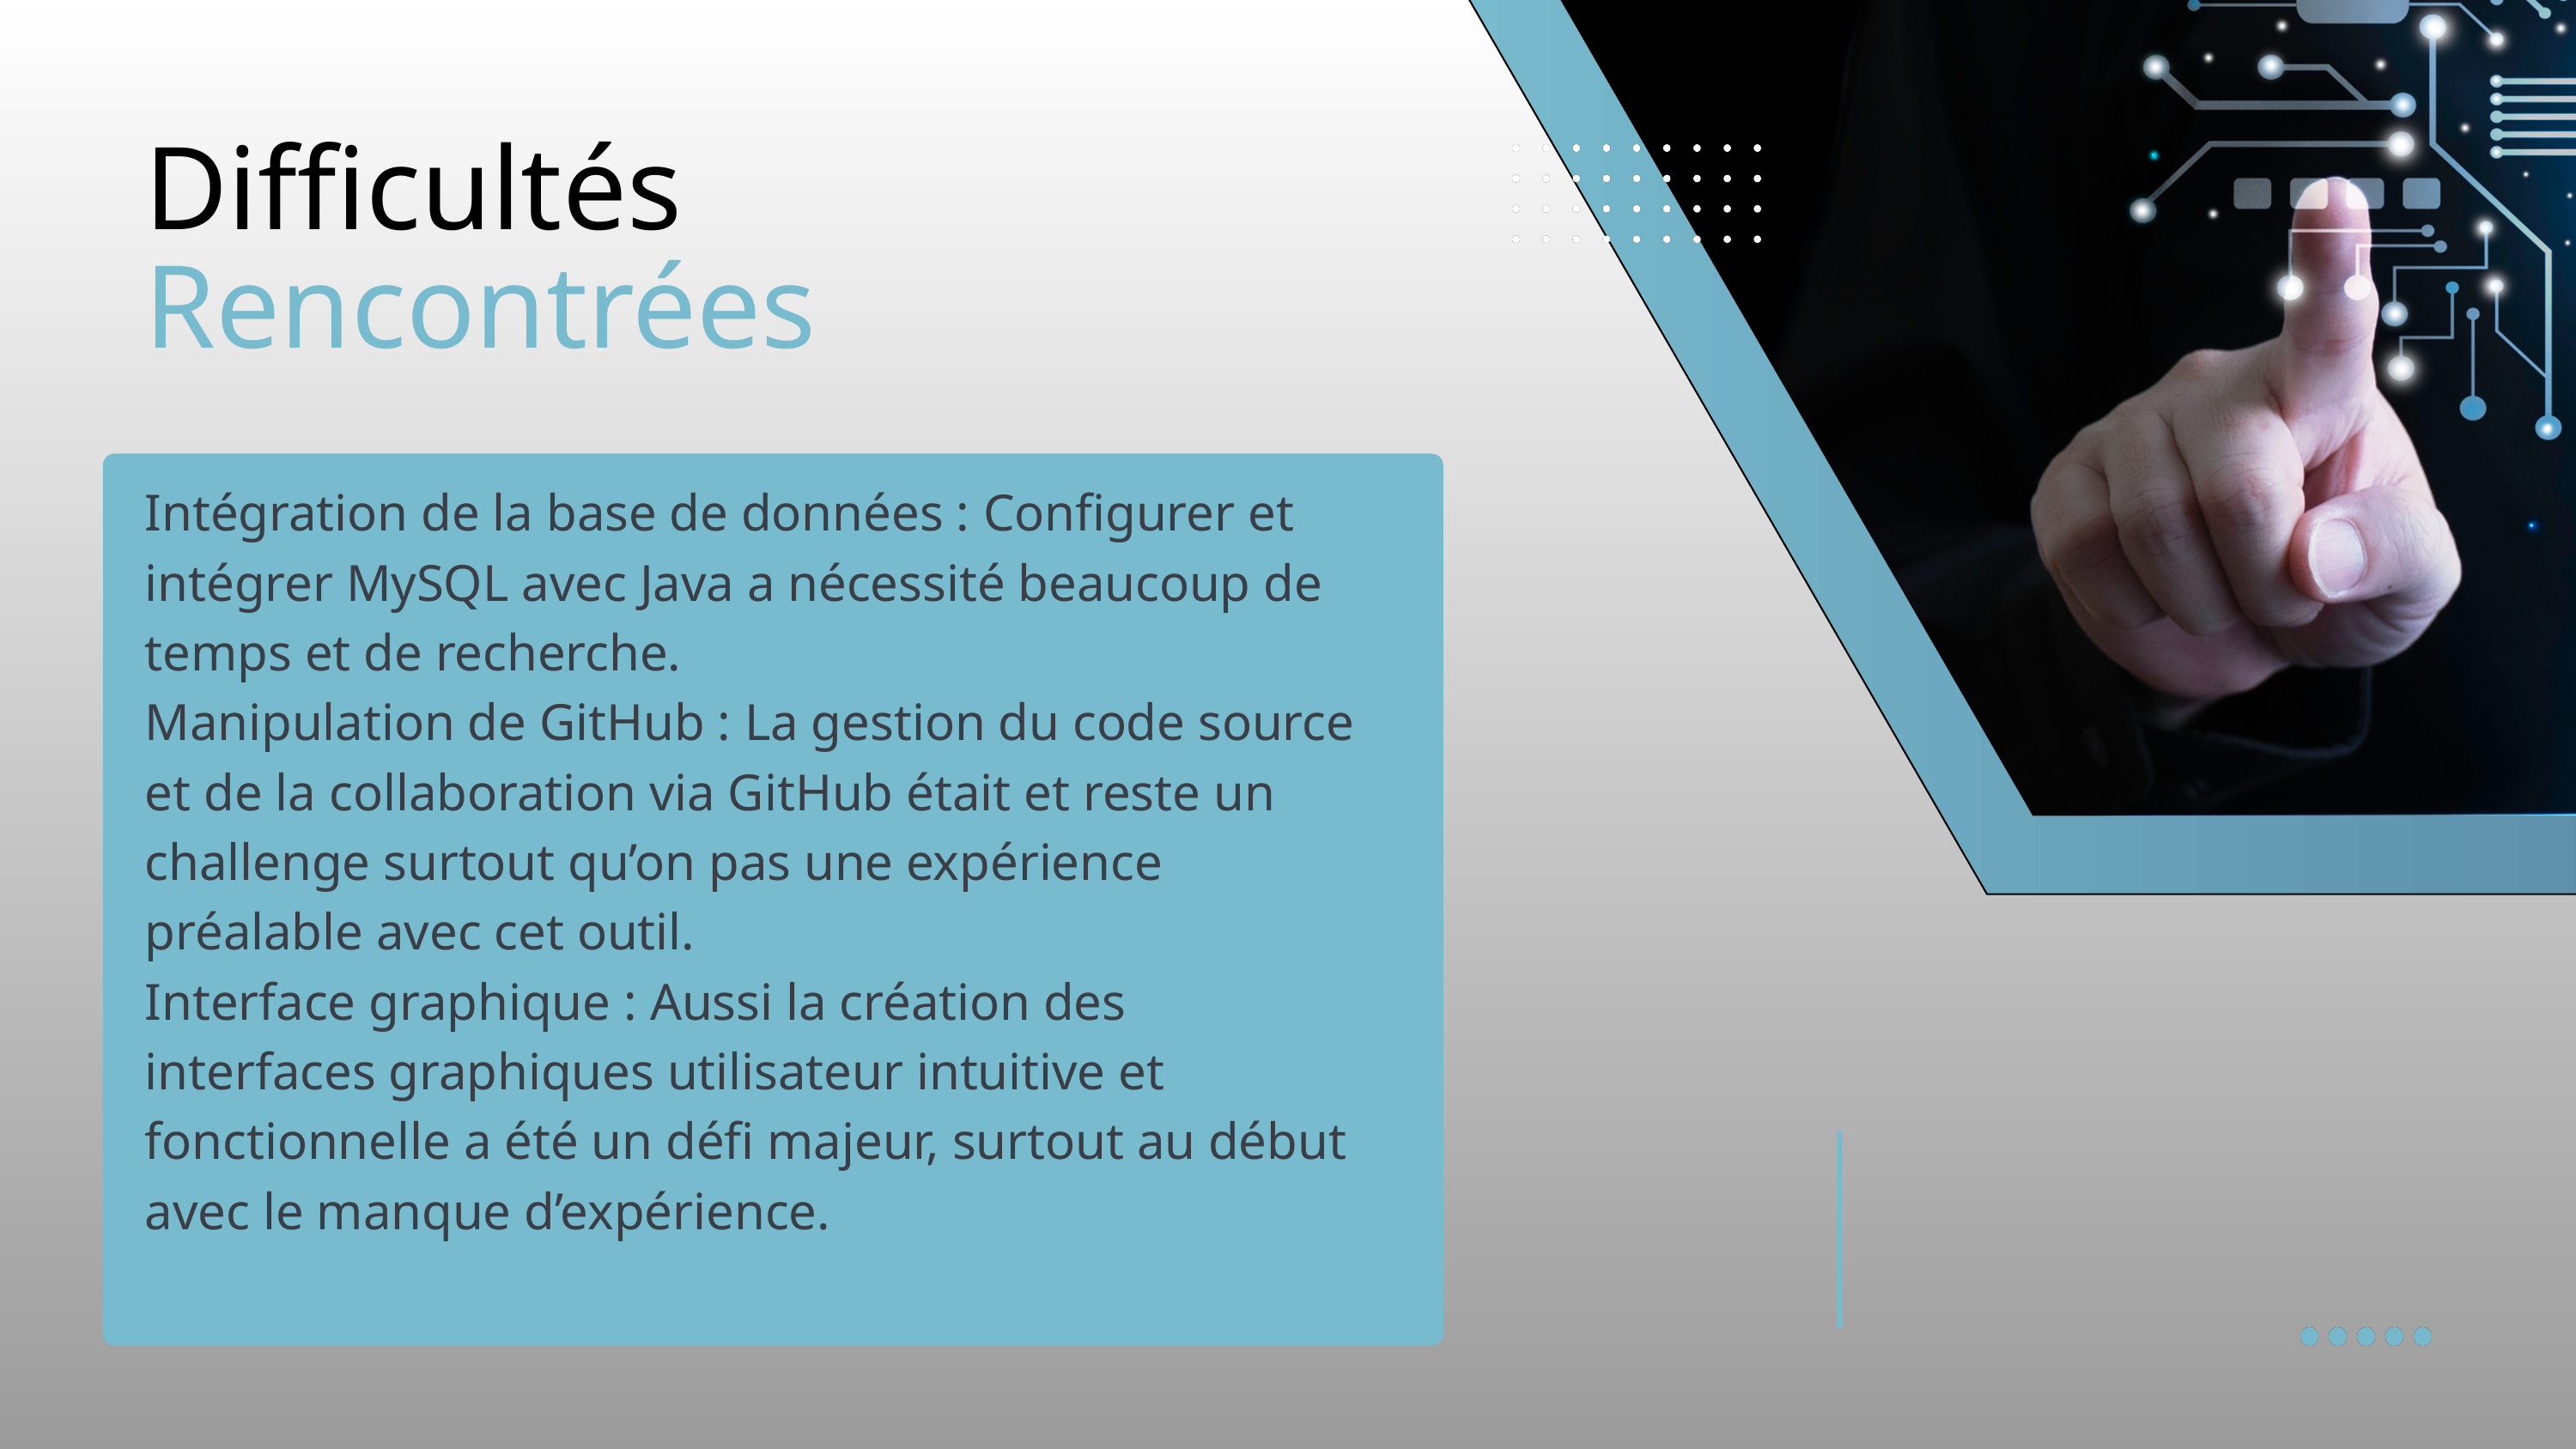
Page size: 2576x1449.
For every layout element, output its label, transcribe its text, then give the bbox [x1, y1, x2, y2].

text_box Rencontrées [144, 210, 1437, 372]
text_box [102, 453, 1444, 1346]
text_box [1443, 0, 2576, 894]
text_box Difficultés [144, 92, 1298, 253]
text_box [2300, 1327, 2432, 1346]
